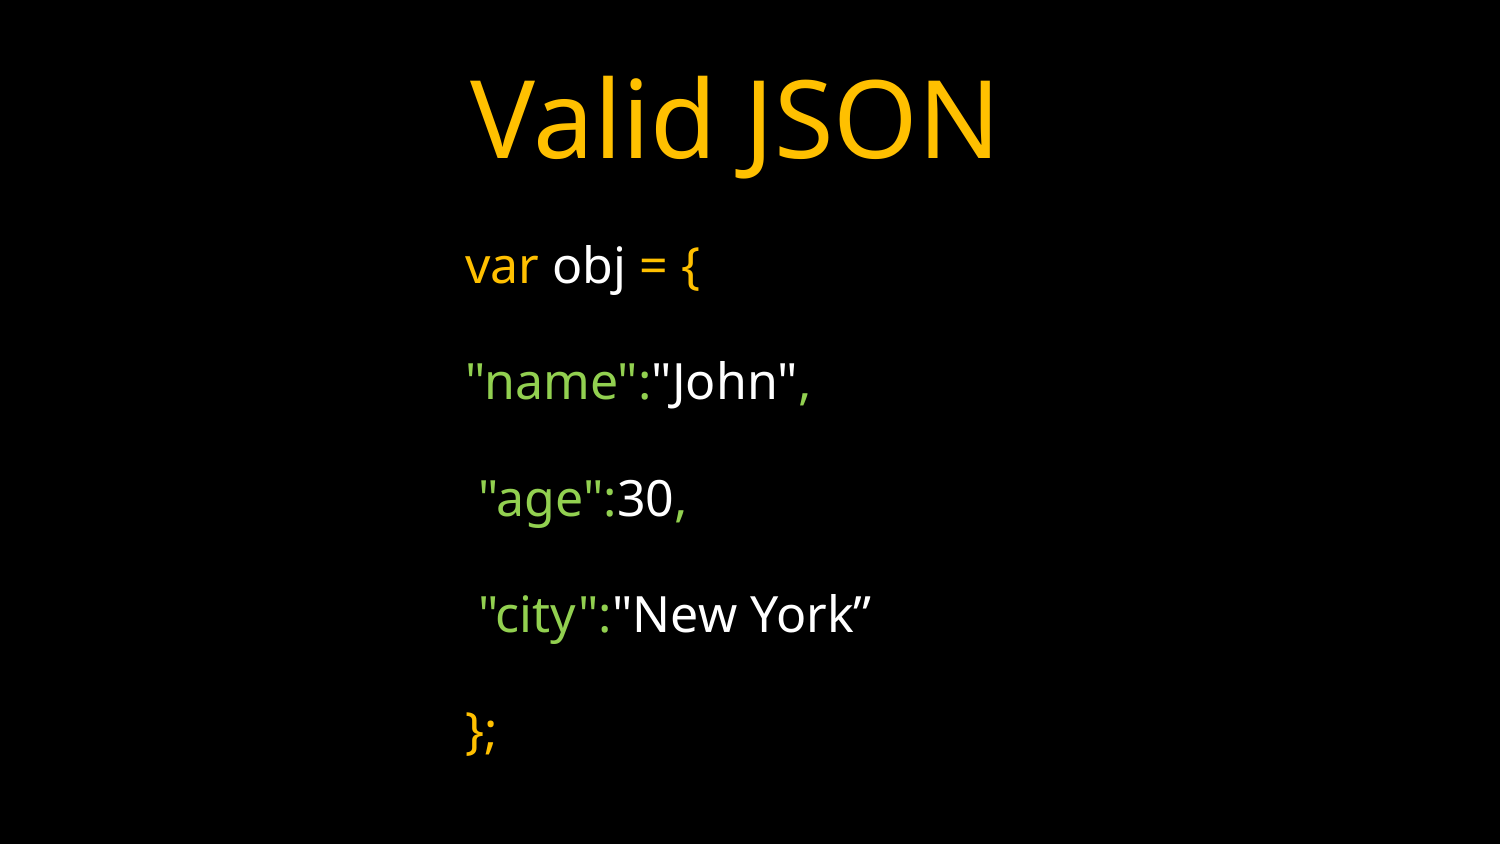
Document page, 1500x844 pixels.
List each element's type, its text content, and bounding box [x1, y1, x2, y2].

list var obj = { "name":"John", "age":30, "city":"New York” }; [109, 224, 1391, 768]
title Valid JSON [109, 21, 1391, 209]
